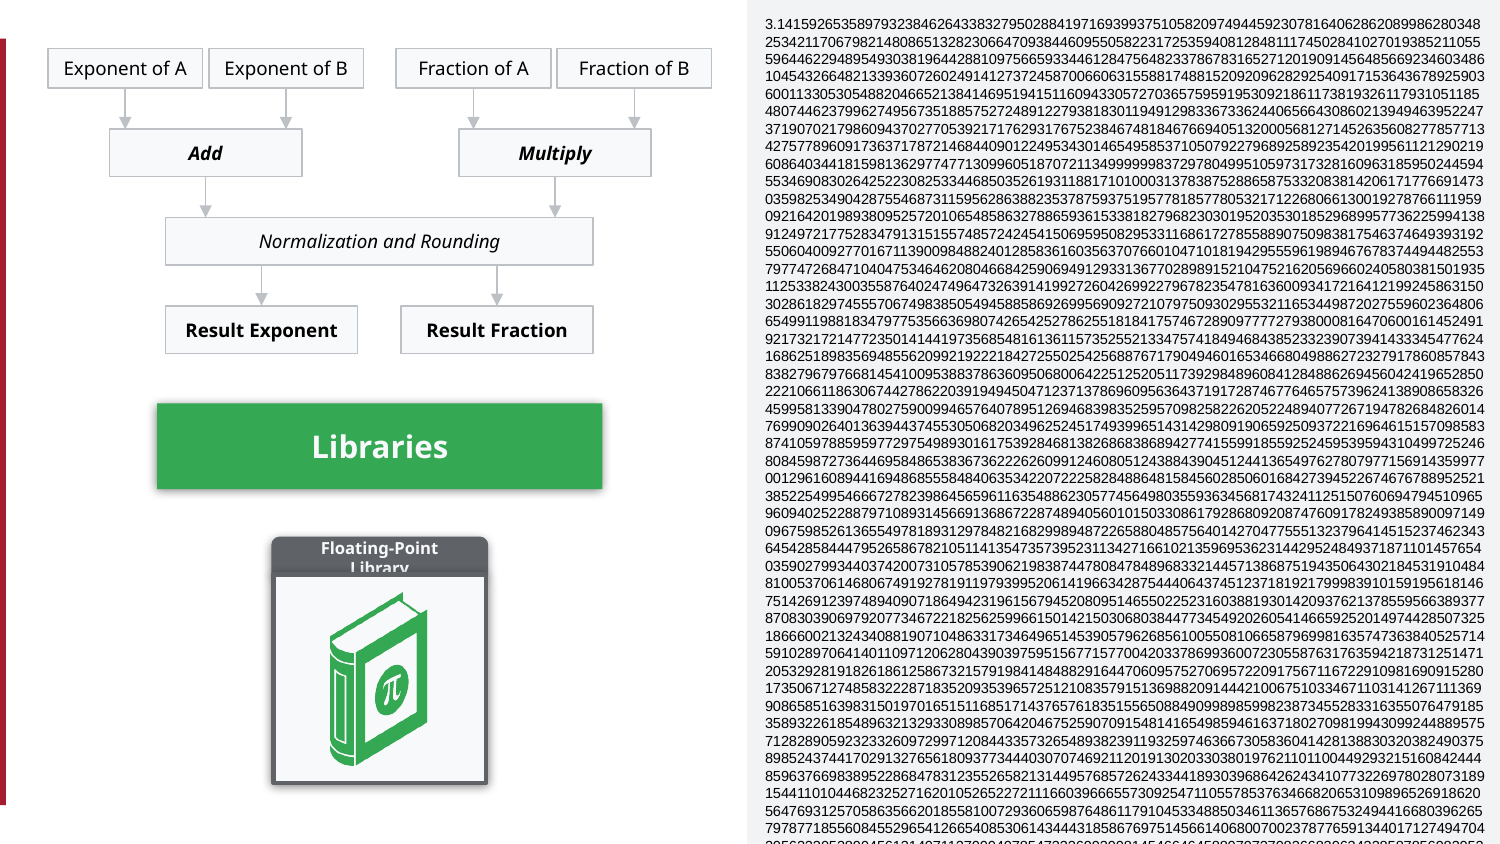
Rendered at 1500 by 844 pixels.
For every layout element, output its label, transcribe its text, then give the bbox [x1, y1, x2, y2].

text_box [273, 538, 487, 784]
text_box 3.141592653589793238462643383279502884197169399375105820974944592307816406286208998628034825342117067982148086513282306647093844609550582231725359408128481117450284102701938521105559644622948954930381964428810975665933446128475648233786783165271201909145648566923460348610454326648213393607260249141273724587006606315588174881520920962829254091715364367892590360011330530548820466521384146951941511609433057270365759591953092186117381932611793105118548074462379962749567351885752724891227938183011949129833673362440656643086021394946395224737190702179860943702770539217176293176752384674818467669405132000568127145263560827785771342757789609173637178721468440901224953430146549585371050792279689258923542019956112129021960864034418159813629774771309960518707211349999998372978049951059731732816096318595024459455346908302642522308253344685035261931188171010003137838752886587533208381420617177669147303598253490428755468731159562863882353787593751957781857780532171226806613001927876611195909216420198938095257201065485863278865936153381827968230301952035301852968995773622599413891249721775283479131515574857242454150695950829533116861727855889075098381754637464939319255060400927701671139009848824012858361603563707660104710181942955596198946767837449448255379774726847104047534646208046684259069491293313677028989152104752162056966024058038150193511253382430035587640247496473263914199272604269922796782354781636009341721641219924586315030286182974555706749838505494588586926995690927210797509302955321165344987202755960236480665499119881834797753566369807426542527862551818417574672890977772793800081647060016145249192173217214772350141441973568548161361157352552133475741849468438523323907394143334547762416862518983569485562099219222184272550254256887671790494601653466804988627232791786085784383827967976681454100953883786360950680064225125205117392984896084128488626945604241965285022210661186306744278622039194945047123713786960956364371917287467764657573962413890865832645995813390478027590099465764078951269468398352595709825822620522489407726719478268482601476990902640136394437455305068203496252451749399651431429809190659250937221696461515709858387410597885959772975498930161753928468138268683868942774155991855925245953959431049972524680845987273644695848653836736222626099124608051243884390451244136549762780797715691435997700129616089441694868555848406353422072225828488648158456028506016842739452267467678895252138522549954666727823986456596116354886230577456498035593634568174324112515076069479451096596094025228879710893145669136867228748940560101503308617928680920874760917824938589009714909675985261365549781893129784821682998948722658804857564014270477555132379641451523746234364542858444795265867821051141354735739523113427166102135969536231442952484937187110145765403590279934403742007310578539062198387447808478489683321445713868751943506430218453191048481005370614680674919278191197939952061419663428754440643745123718192179998391015919561814675142691239748940907186494231961567945208095146550225231603881930142093762137855956638937787083039069792077346722182562599661501421503068038447734549202605414665925201497442850732518666002132434088190710486331734649651453905796268561005508106658796998163574736384052571459102897064140110971206280439039759515677157700420337869936007230558763176359421873125147120532928191826186125867321579198414848829164470609575270695722091756711672291098169091528017350671274858322287183520935396572512108357915136988209144421006751033467110314126711136990865851639831501970165151168517143765761835155650884909989859982387345528331635507647918535893226185489632132933089857064204675259070915481416549859461637180270981994309924488957571282890592323326097299712084433573265489382391193259746366730583604142813883032038249037589852437441702913276561809377344403070746921120191302033038019762110110044929321516084244485963766983895228684783123552658213144957685726243344189303968642624341077322697802807318915441101044682325271620105265227211166039666557309254711055785376346682065310989652691862056476931257058635662018558100729360659876486117910453348850346113657686753249441668039626579787718556084552965412665408530614344431858676975145661406800700237877659134401712749470420562230538994561314071127000407854733269939081454664645880797270826683063432858785698305235808933065757406795457163775254202114955761581400250126228594130216471550979259230990796547376125517656751357517829666454779174501129961489030463994713296210734043751895735961458901938971311179042978285647503203198691514028708085990480109412147221317947647772622414254854540332157185306142288137585043063321751829798662237172159160771669254748738986654949450114654062843366393790039769265672146385306736096571209180763832716641627488880078692560290228472104031721186082041900042296617119637792133757511495950156604963186294726547364252308177036751590673502350728354056704038674351362222477158915049530984448933309634087807693259939780541934144737744184263129860809988868741326047215695162396586457302163159819319516735381297416772947867242292465436680098067692823828068996400482435403701416314965897940924323789690706977942236250822168895738379862300159377647165122893578601588161755782973523344604281512627203734314653197777416031990665541876397929334419521541341899485444734567383162499341913181480927777103863877343177207545654532207770921201905166096280490926360197598828161332316663652861932668633606273567630354477628035045077723554710585954870279081435624014517180624643626794561275318134078330336254232783944975382437205835311477119926063813346776879695970309833913077109870408591337464144282277263465947047458784778720192771528073176790770715721344473060570073349243693113835049316312840425121925651798069411352801314701304781643788518529092 [749, 0, 1500, 844]
text_box Libraries [157, 403, 603, 490]
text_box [47, 47, 712, 354]
